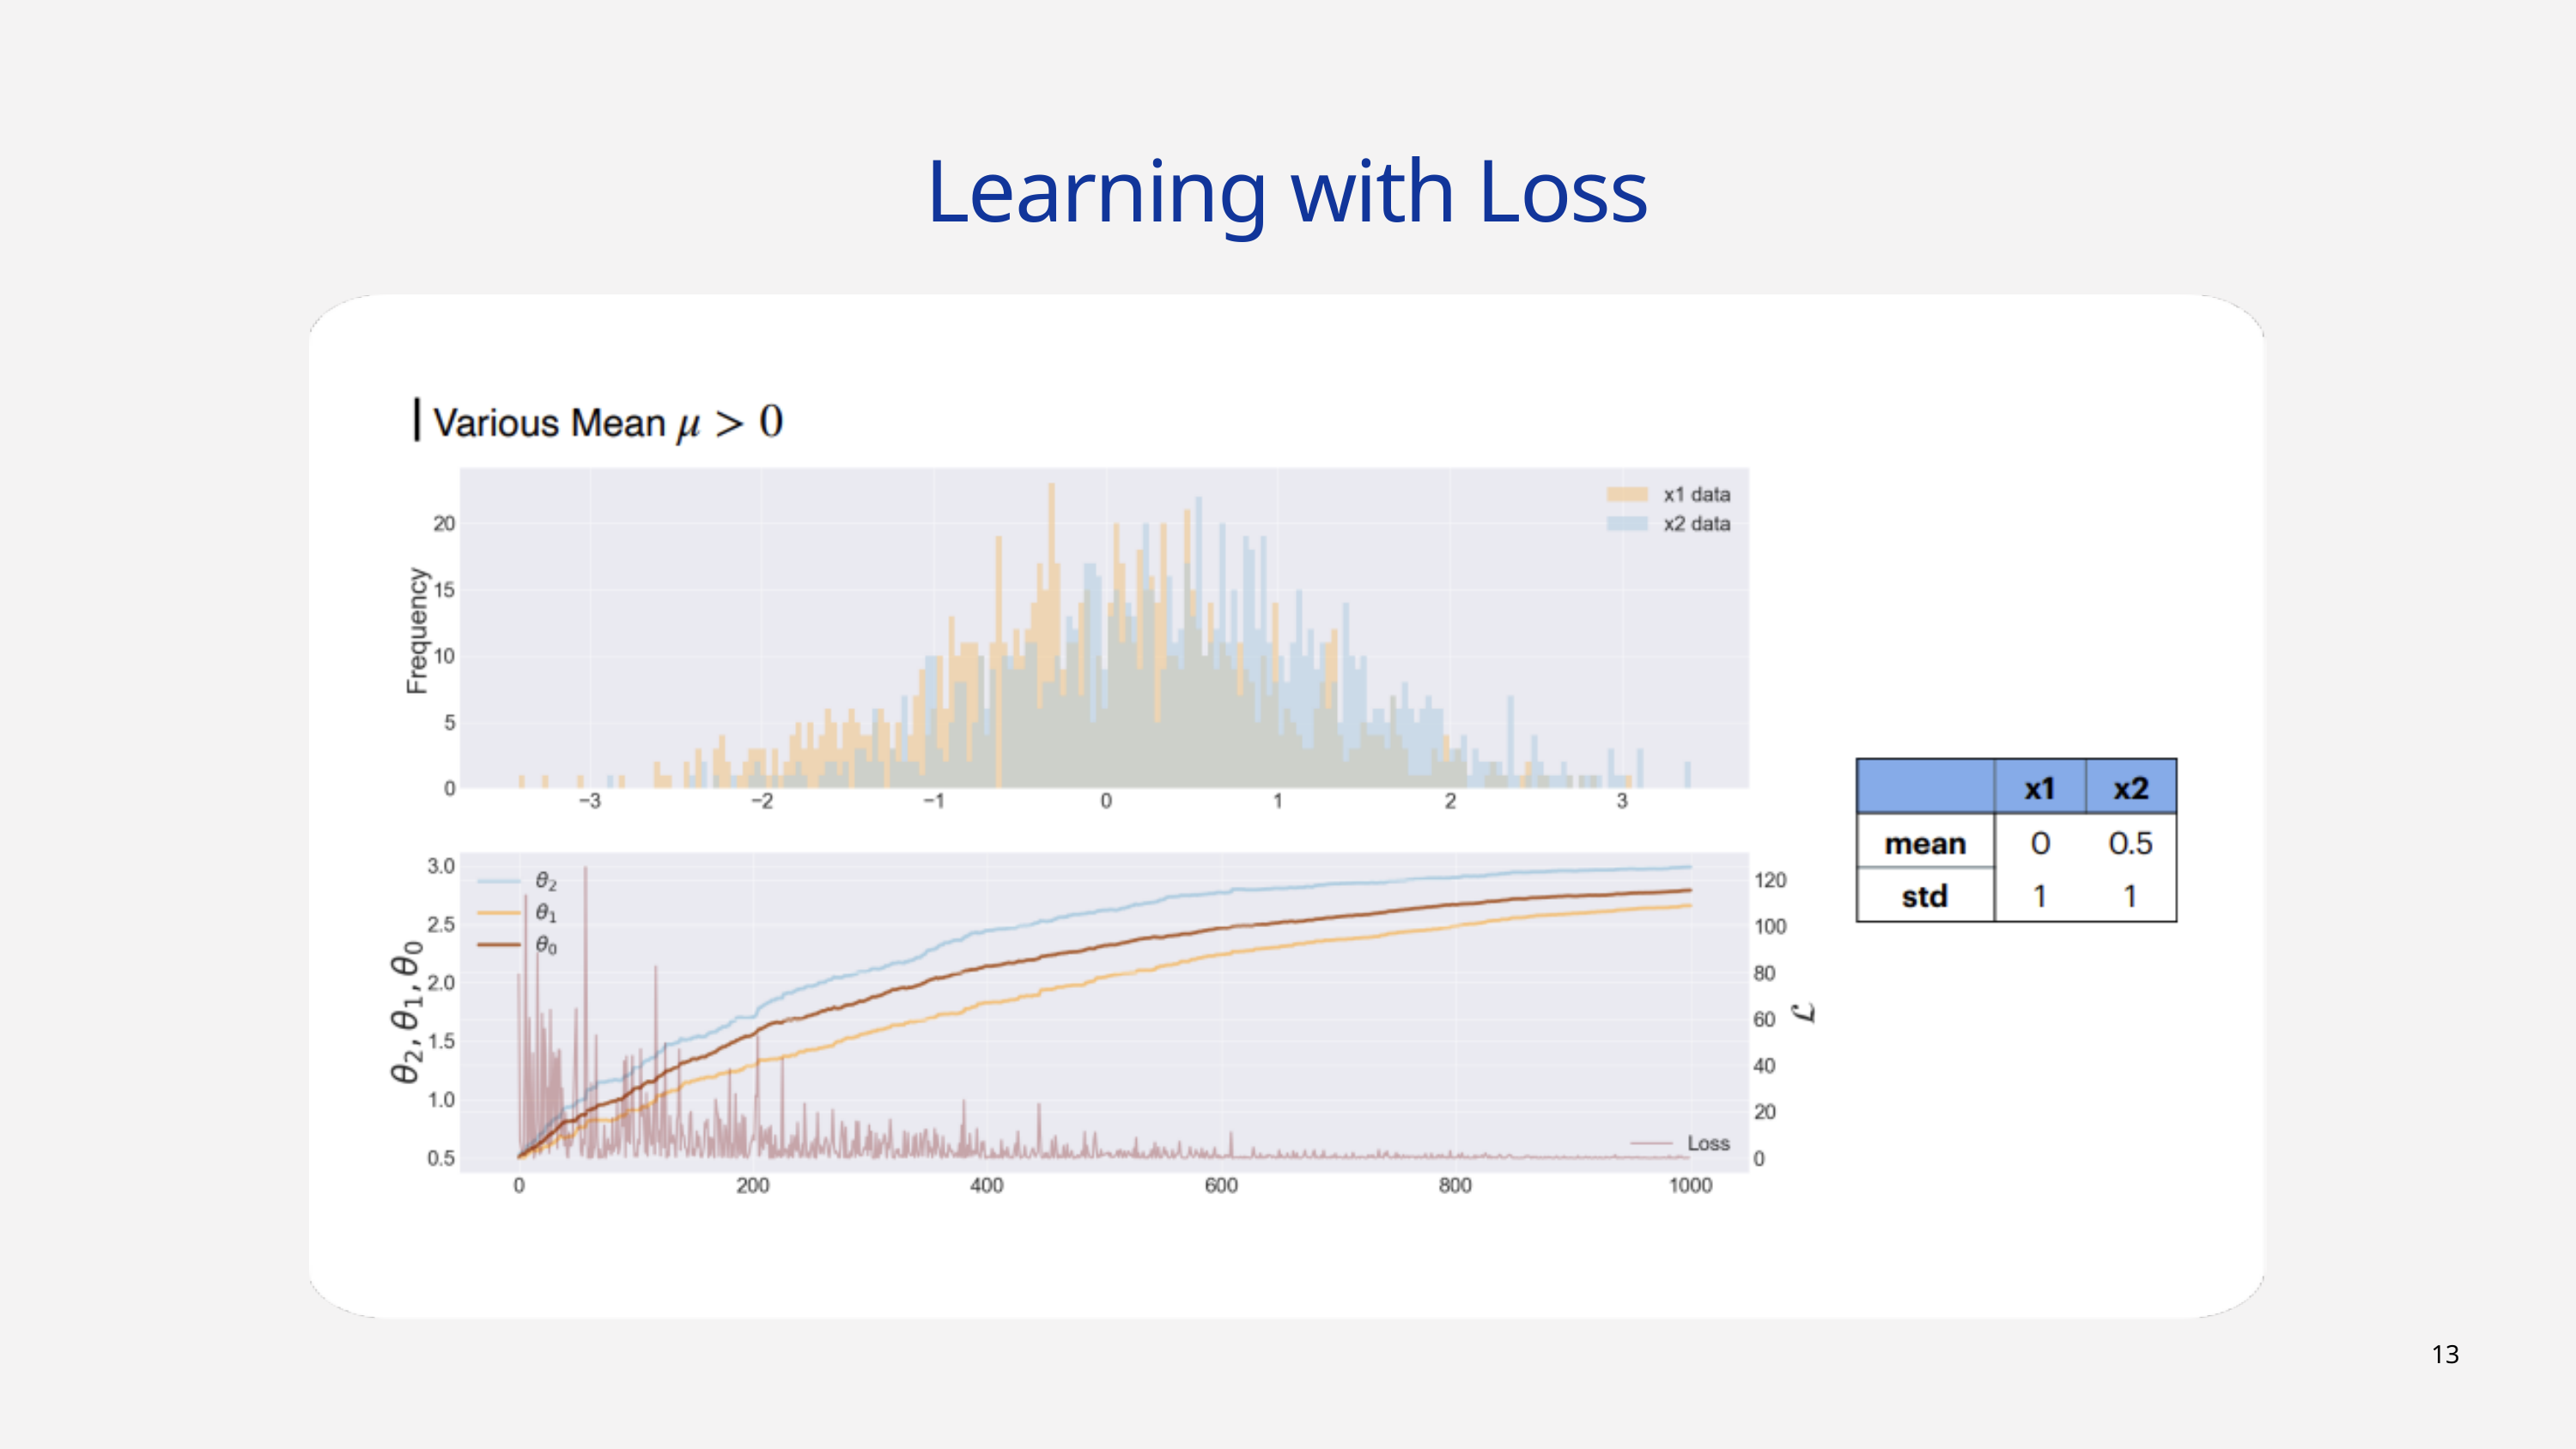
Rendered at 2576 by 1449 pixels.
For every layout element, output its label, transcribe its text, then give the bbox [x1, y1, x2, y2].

text_box Learning with Loss [309, 130, 2267, 246]
picture [382, 385, 2194, 1275]
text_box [309, 294, 2267, 1319]
text_box 13 [2385, 1331, 2473, 1375]
